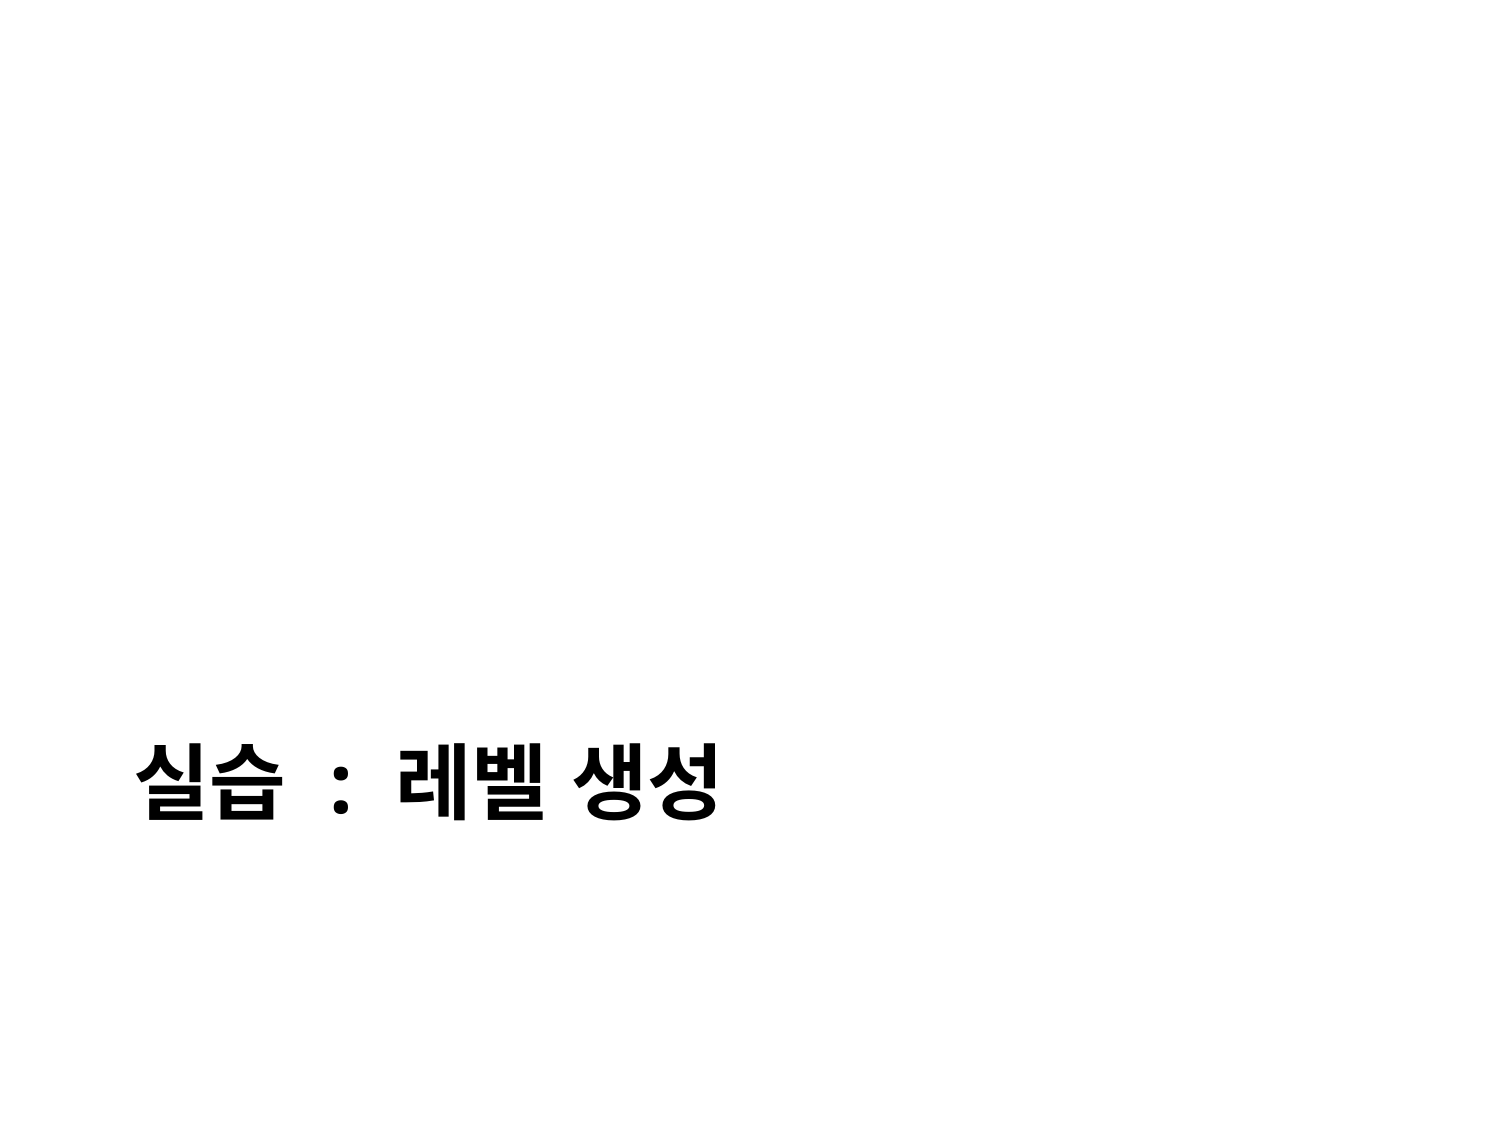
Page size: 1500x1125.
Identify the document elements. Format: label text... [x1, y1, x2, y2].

title 실습 : 레벨 생성 [118, 722, 1394, 947]
